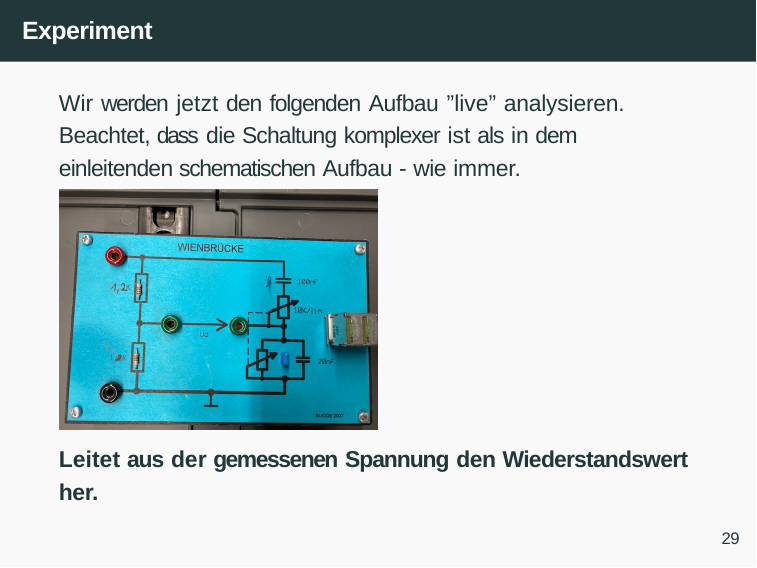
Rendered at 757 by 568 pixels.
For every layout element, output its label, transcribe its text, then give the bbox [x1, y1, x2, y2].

subtitle Leitet aus der gemessenen Spannung den Wiederstandswert her. [56, 438, 700, 568]
slide_number 29 [715, 530, 748, 568]
text_box Wir werden jetzt den folgenden Aufbau ”live” analysieren. Beachtet, dass die Schaltung komplexer ist als in dem einleitenden schematischen Aufbau - wie immer. [56, 81, 694, 181]
picture [58, 189, 379, 430]
text_box Experiment [20, 12, 155, 45]
